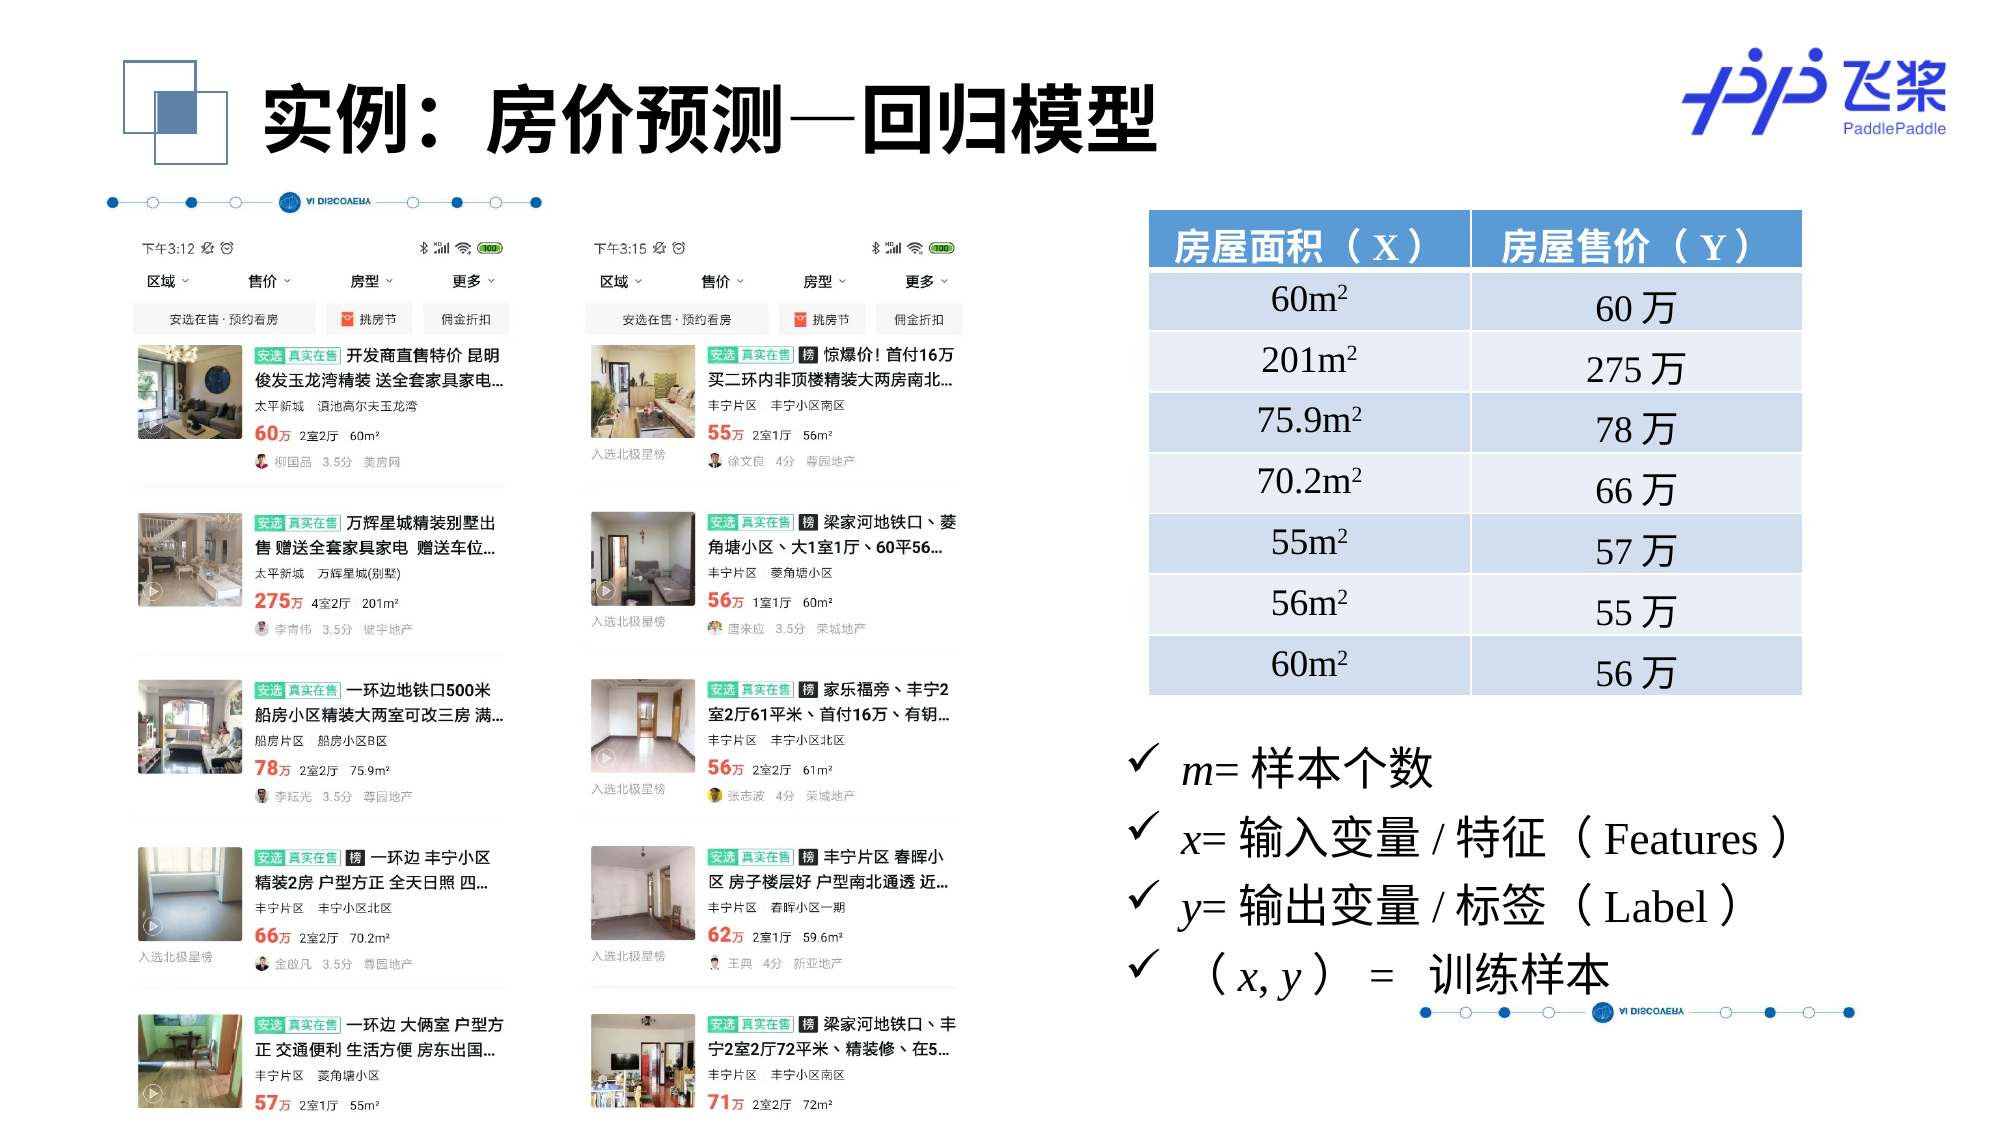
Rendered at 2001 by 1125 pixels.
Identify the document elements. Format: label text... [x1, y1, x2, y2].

table_cell 60万 [1472, 273, 1802, 330]
table_header 房屋售价（Y） [1472, 210, 1802, 267]
text_box m=样本个数 x=输入变量/特征（Features） y=输出变量/标签（Label） （x, y）= 训练样本 [1110, 718, 1914, 1009]
table_cell 66万 [1472, 454, 1802, 513]
table_cell 56万 [1472, 636, 1802, 695]
picture [117, 230, 525, 1114]
table_cell 75.9m2 [1149, 393, 1470, 452]
picture [95, 180, 550, 229]
table_cell 57万 [1472, 514, 1802, 573]
table_cell 201m2 [1149, 332, 1470, 391]
picture [1408, 1009, 1863, 1039]
table_cell 55万 [1472, 575, 1802, 634]
table_cell 56m2 [1149, 575, 1470, 634]
table_cell 60m2 [1149, 273, 1470, 330]
table_cell 70.2m2 [1149, 454, 1470, 513]
table_header 房屋面积（X） [1149, 210, 1470, 267]
table_cell 275万 [1472, 332, 1802, 391]
text_box 实例：房价预测—回归模型 [245, 65, 1512, 171]
table_cell 55m2 [1149, 514, 1470, 573]
picture [570, 230, 978, 1114]
picture [1635, 0, 1988, 173]
table_cell 60m2 [1149, 636, 1470, 695]
table_cell 78万 [1472, 393, 1802, 452]
